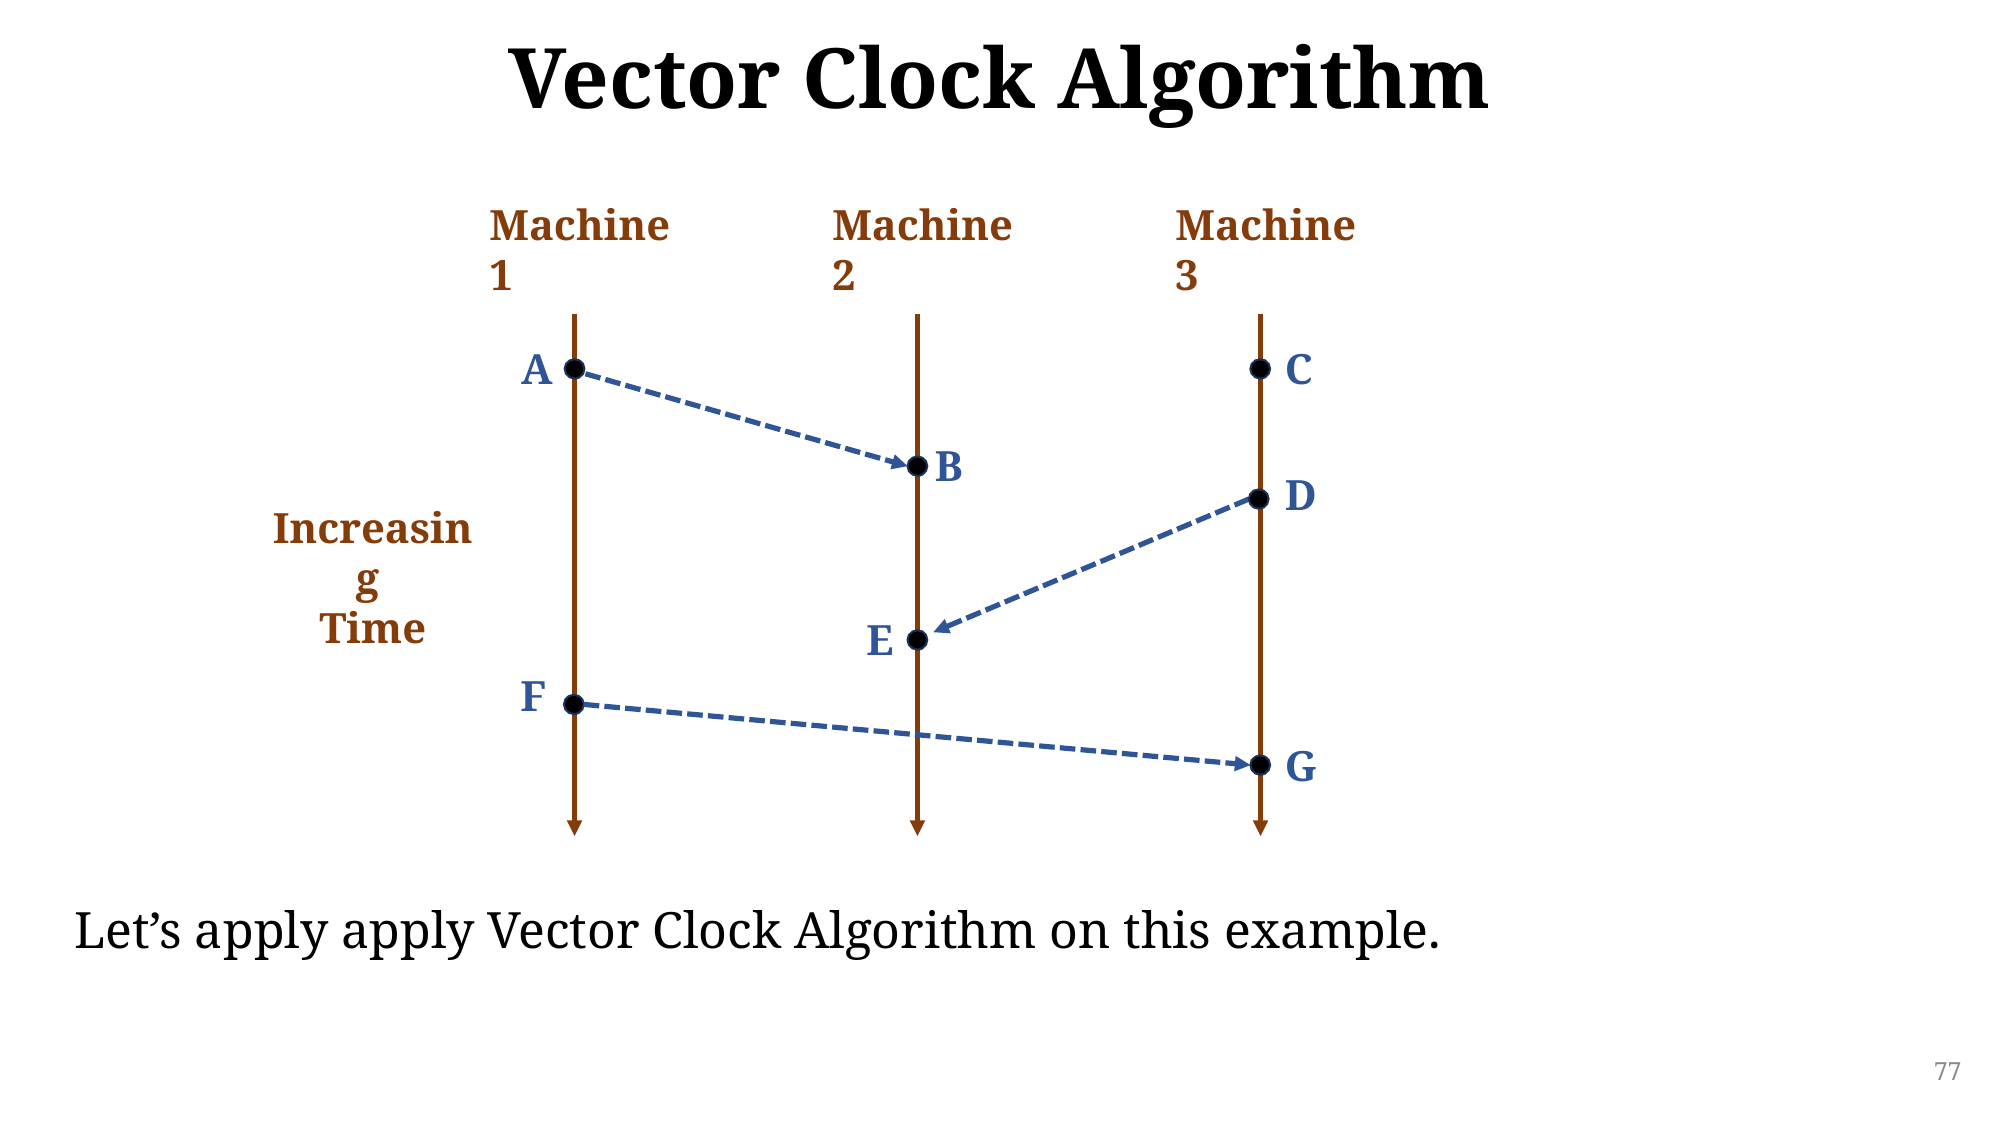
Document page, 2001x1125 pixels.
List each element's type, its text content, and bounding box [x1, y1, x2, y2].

text_box F [505, 662, 566, 727]
text_box Machine 1 [474, 191, 703, 307]
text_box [933, 498, 1249, 633]
list Let’s apply apply Vector Clock Algorithm on this example. [59, 898, 1458, 1117]
slide_number 77 [1526, 1042, 1977, 1103]
text_box [566, 693, 574, 716]
text_box [1261, 358, 1272, 380]
text_box [575, 694, 584, 715]
text_box [575, 358, 586, 380]
text_box [1248, 488, 1260, 510]
text_box C [1270, 336, 1330, 401]
text_box [906, 455, 917, 477]
text_box [566, 358, 574, 380]
text_box [1249, 754, 1260, 776]
text_box A [506, 336, 566, 401]
text_box [912, 629, 917, 651]
text_box D [1270, 461, 1330, 527]
text_box [1249, 358, 1260, 380]
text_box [585, 373, 908, 467]
text_box G [1270, 732, 1330, 798]
text_box [918, 629, 929, 651]
text_box B [920, 432, 980, 497]
title Vector Clock Algorithm [137, 0, 1863, 163]
text_box Increasing Time [253, 494, 492, 659]
text_box [1261, 754, 1270, 776]
text_box E [851, 606, 912, 672]
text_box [583, 704, 1251, 766]
text_box [1261, 488, 1270, 510]
text_box Machine 2 [817, 191, 1046, 307]
text_box Machine 3 [1160, 191, 1389, 307]
